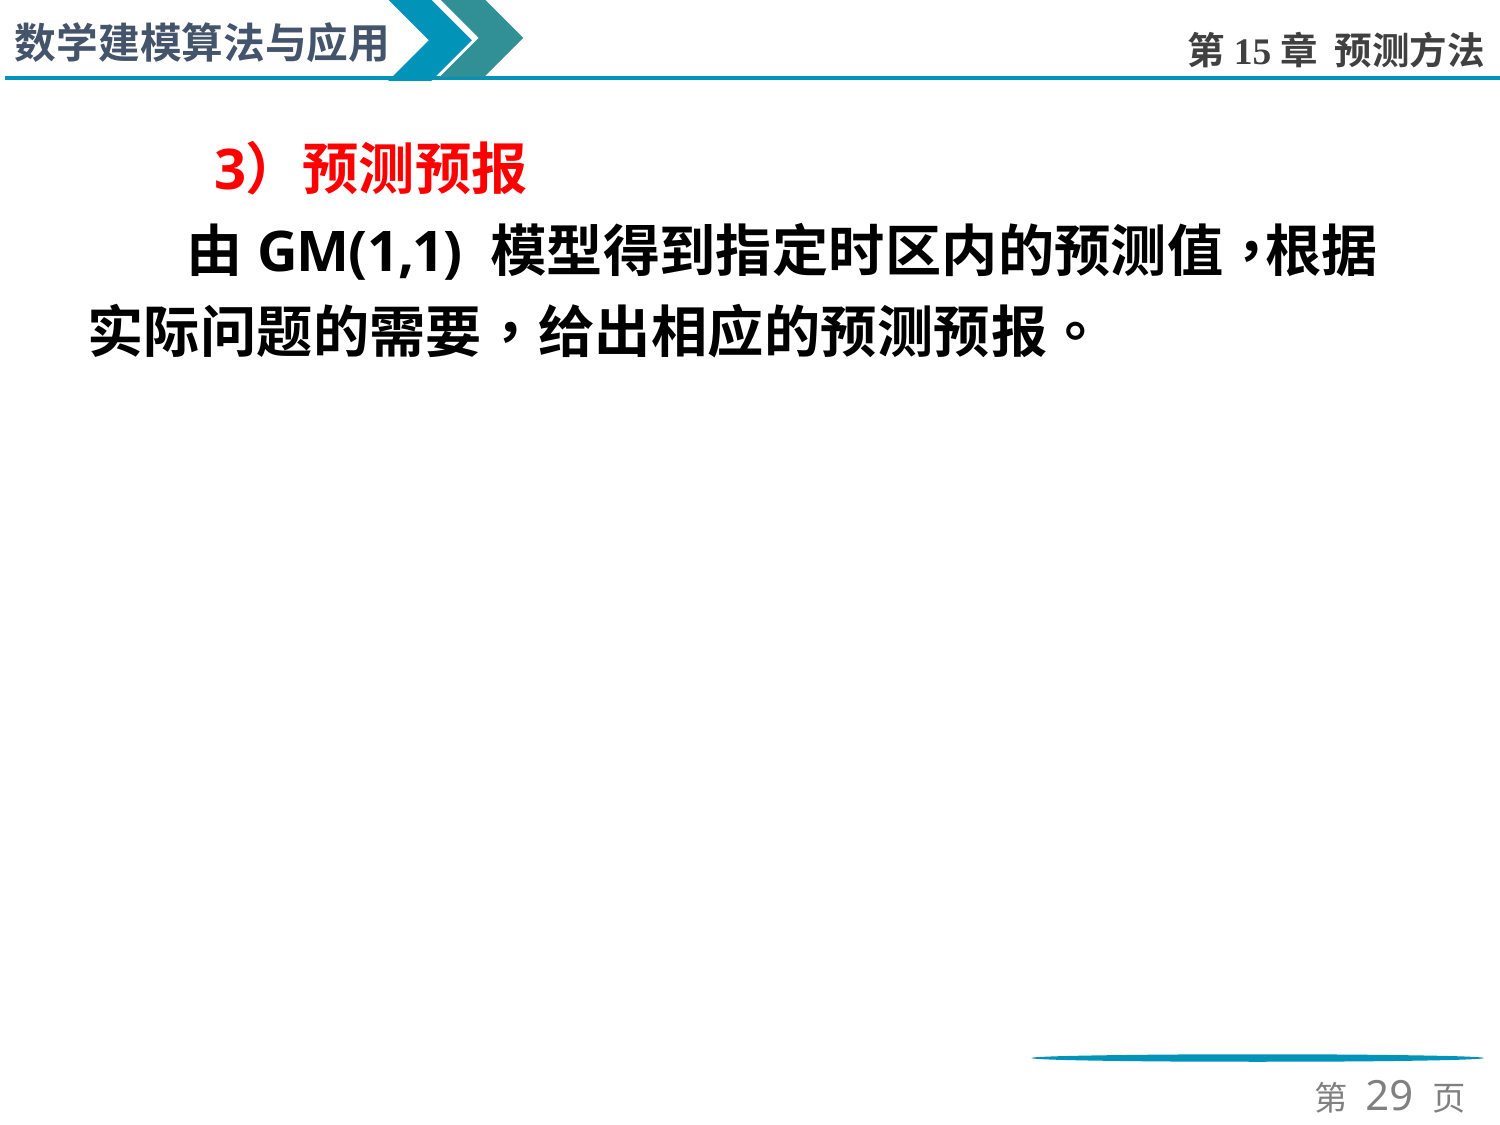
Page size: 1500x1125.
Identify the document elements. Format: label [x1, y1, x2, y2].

text_box [87, 131, 1377, 594]
